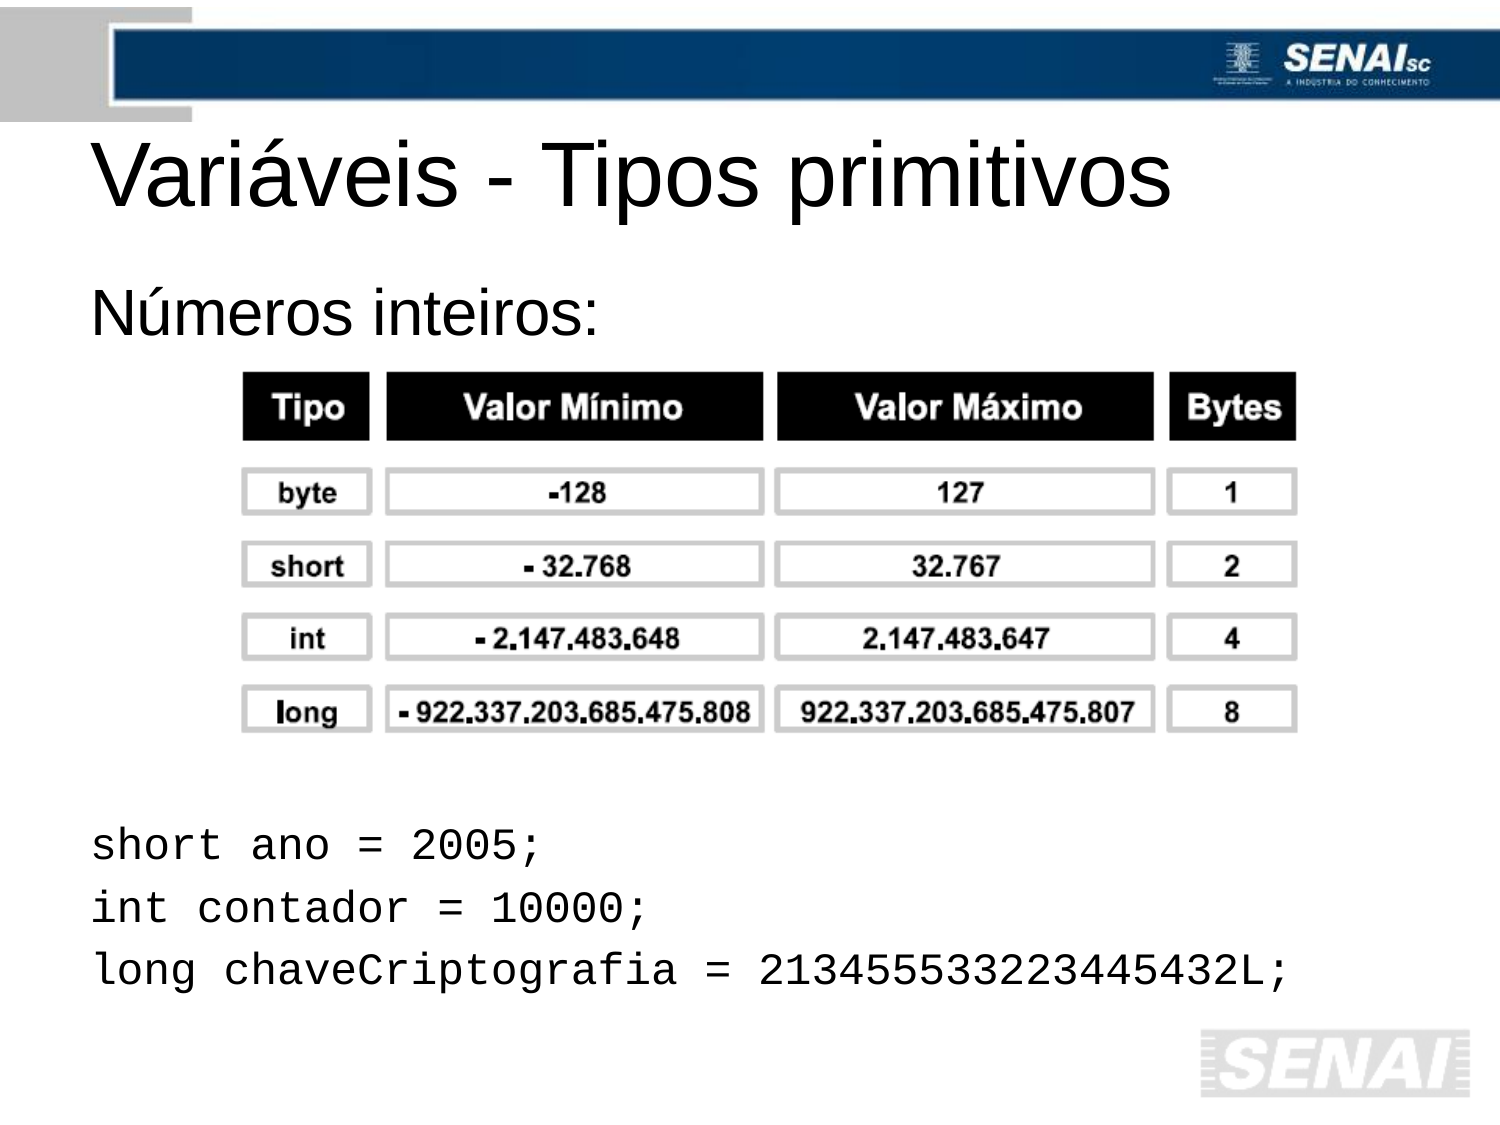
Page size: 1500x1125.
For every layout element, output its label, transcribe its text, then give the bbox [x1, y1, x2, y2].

list Números inteiros: short ano = 2005; int contador = 10000; long chaveCriptografia = 213455533223445432L; [75, 262, 1425, 1005]
picture [0, 7, 1500, 122]
picture [221, 356, 1334, 748]
title Variáveis - Tipos primitivos [75, 45, 1425, 233]
